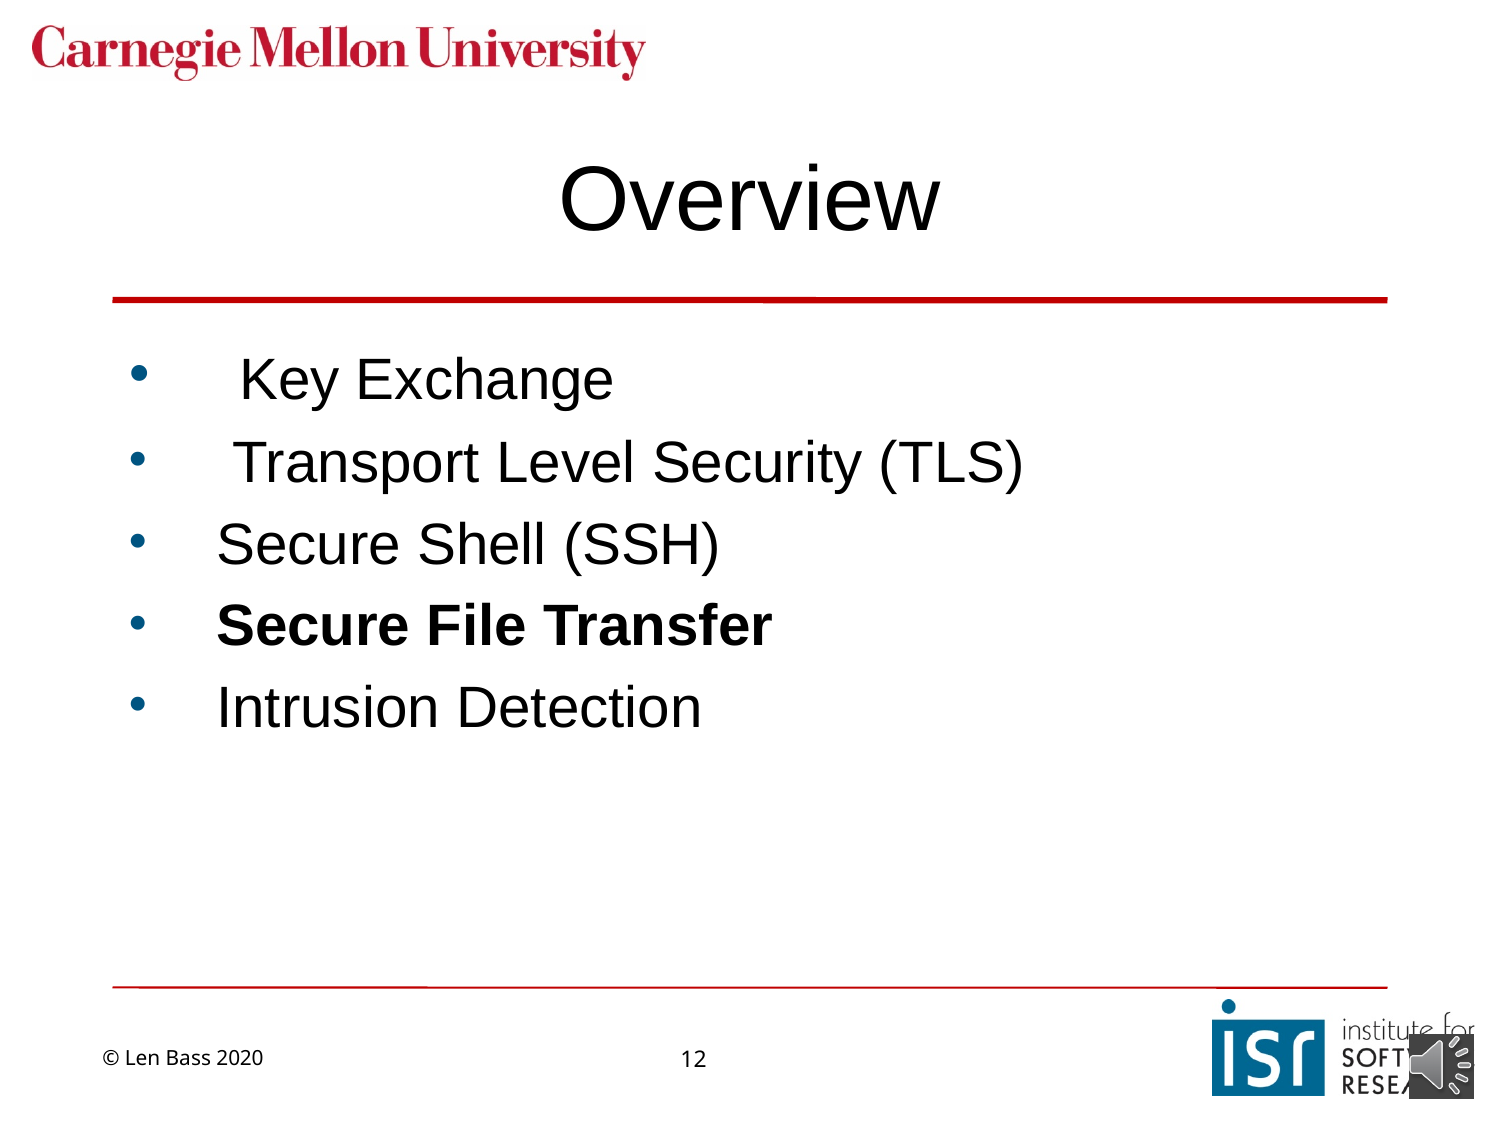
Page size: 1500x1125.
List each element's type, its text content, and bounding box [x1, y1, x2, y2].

list Key Exchange Transport Level Security (TLS) Secure Shell (SSH) Secure File Transfer Intrusion Detection [112, 324, 1388, 988]
picture [1212, 999, 1476, 1101]
picture [1225, 1031, 1233, 1086]
title Overview [112, 99, 1388, 288]
picture [32, 25, 646, 81]
picture [1247, 1030, 1280, 1087]
picture [1293, 1031, 1314, 1086]
